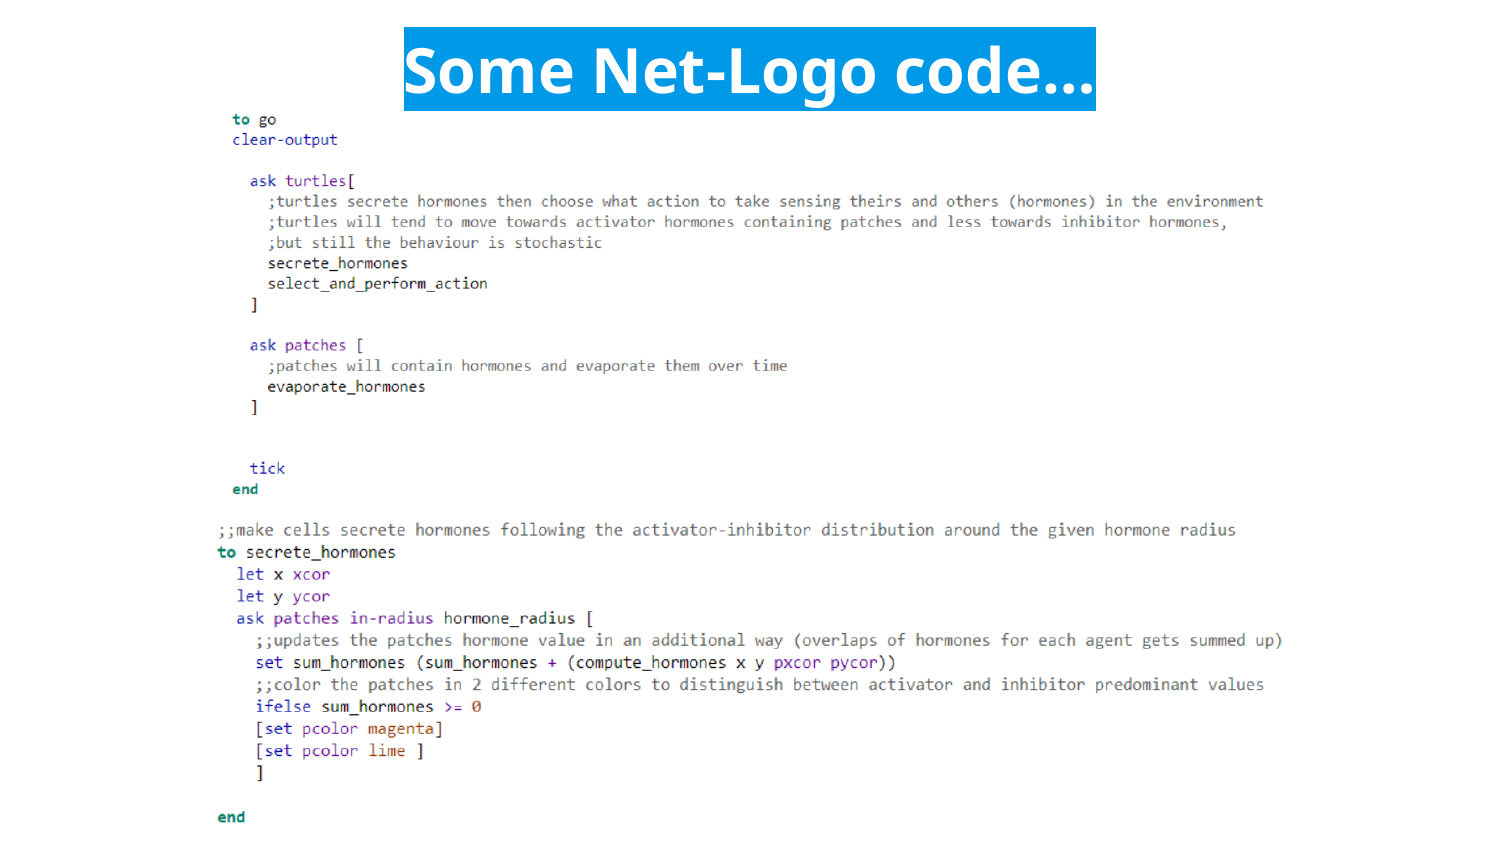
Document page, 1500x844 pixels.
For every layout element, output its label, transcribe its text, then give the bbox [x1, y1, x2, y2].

picture [228, 110, 1272, 498]
picture [211, 516, 1289, 828]
title Some Net-Logo code… [51, 16, 1449, 122]
